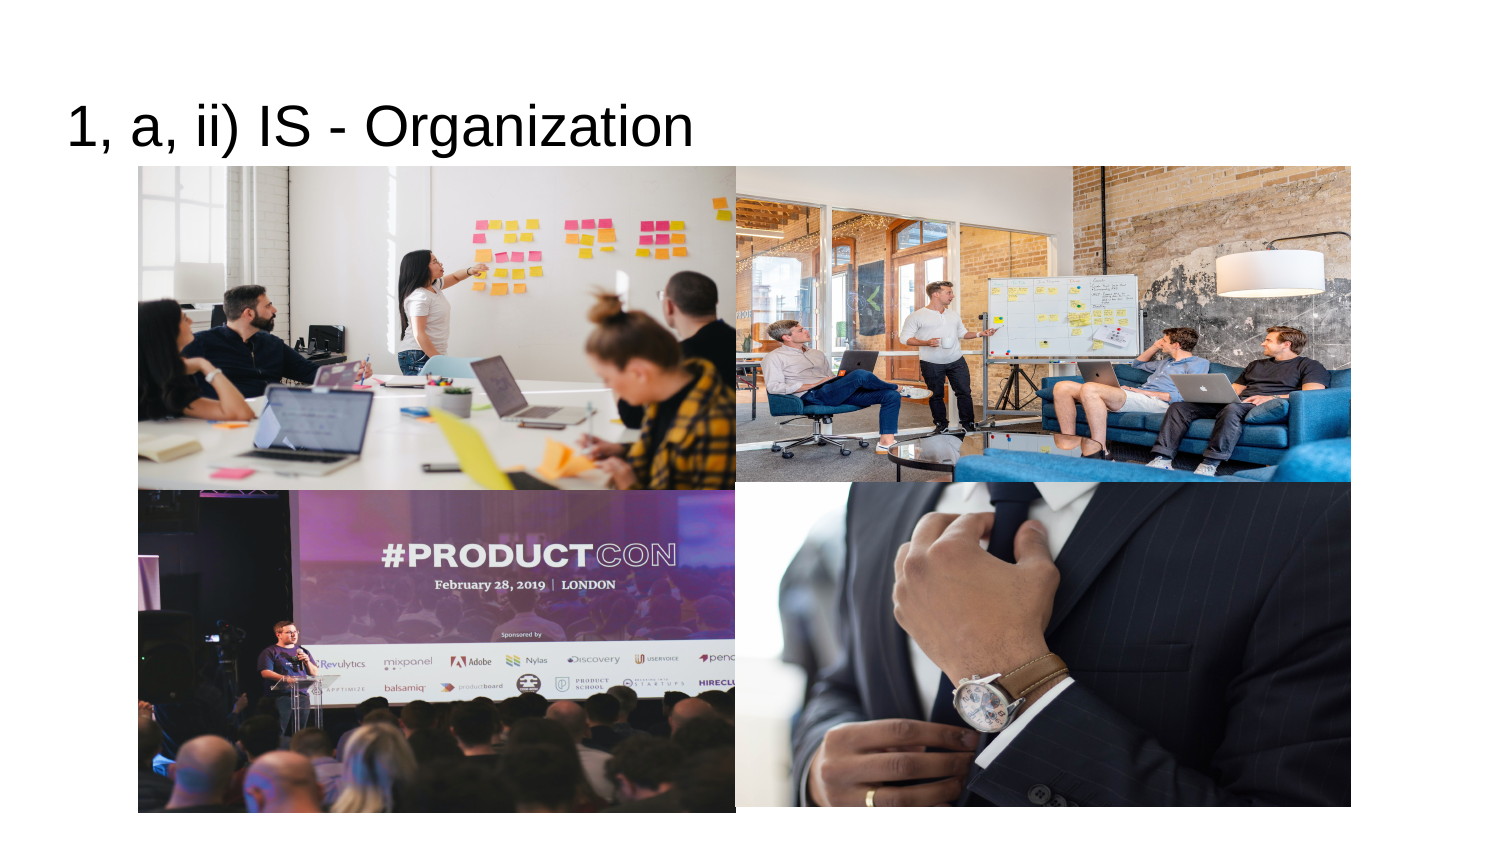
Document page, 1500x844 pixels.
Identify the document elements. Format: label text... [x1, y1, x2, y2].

picture [137, 165, 1351, 813]
title 1, a, ii) IS - Organization [51, 72, 1449, 167]
